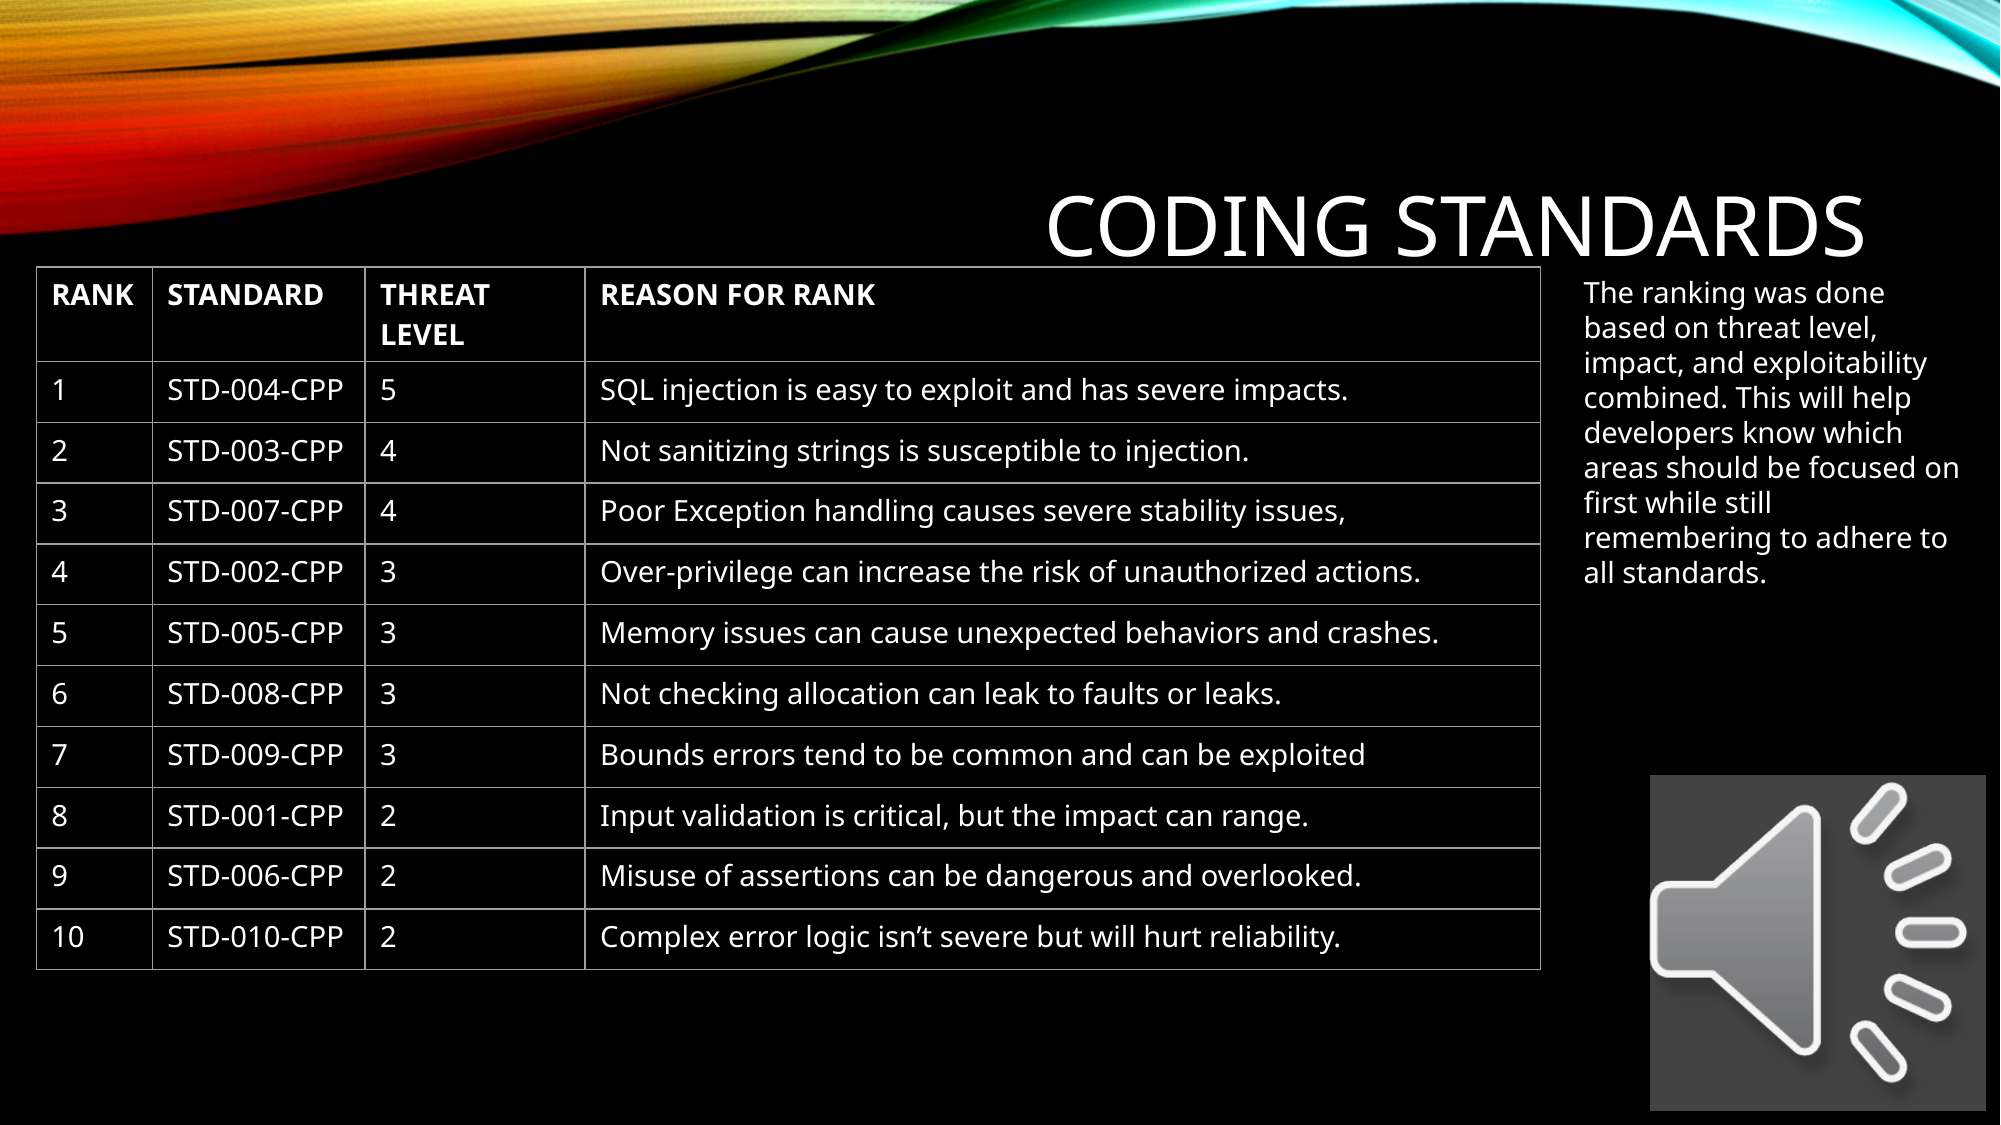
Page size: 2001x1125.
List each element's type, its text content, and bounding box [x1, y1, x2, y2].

table_cell 9 [37, 849, 152, 908]
table_cell STD-002-CPP [153, 545, 364, 604]
table_cell 6 [37, 666, 152, 726]
table_cell STD-004-CPP [153, 362, 364, 422]
table_cell Not sanitizing strings is susceptible to injection. [586, 423, 1540, 482]
table_cell 5 [37, 605, 152, 665]
table_cell STD-008-CPP [153, 666, 364, 726]
table_cell 7 [37, 727, 152, 787]
table_cell STD-001-CPP [153, 788, 364, 847]
table_cell 3 [366, 605, 584, 665]
table_cell 4 [366, 484, 584, 543]
picture [1648, 773, 1987, 1112]
table_cell Poor Exception handling causes severe stability issues, [586, 484, 1540, 543]
table_cell 2 [366, 910, 584, 969]
table_cell 4 [37, 545, 152, 604]
table_cell Memory issues can cause unexpected behaviors and crashes. [586, 605, 1540, 665]
table_header REASON FOR RANK [586, 268, 1540, 361]
table_cell STD-009-CPP [153, 727, 364, 787]
table_cell Over-privilege can increase the risk of unauthorized actions. [586, 545, 1540, 604]
table_cell SQL injection is easy to exploit and has severe impacts. [586, 362, 1540, 422]
table_cell 4 [366, 423, 584, 482]
table_cell Not checking allocation can leak to faults or leaks. [586, 666, 1540, 726]
table_cell 2 [366, 849, 584, 908]
table_header STANDARD [153, 268, 364, 361]
table_cell STD-003-CPP [153, 423, 364, 482]
table_cell 5 [366, 362, 584, 422]
table_cell STD-007-CPP [153, 484, 364, 543]
table_cell STD-005-CPP [153, 605, 364, 665]
table_header THREAT LEVEL [366, 268, 584, 361]
table_cell 8 [37, 788, 152, 847]
table_header RANK [37, 268, 152, 361]
table_cell STD-006-CPP [153, 849, 364, 908]
table_cell Misuse of assertions can be dangerous and overlooked. [586, 849, 1540, 908]
table_cell 3 [366, 666, 584, 726]
table_cell Complex error logic isn’t severe but will hurt reliability. [586, 910, 1540, 969]
table_cell 1 [37, 362, 152, 422]
table_cell 3 [366, 545, 584, 604]
table_cell 2 [366, 788, 584, 847]
table_cell 10 [37, 910, 152, 969]
table_cell Input validation is critical, but the impact can range. [586, 788, 1540, 847]
table_cell 3 [366, 727, 584, 787]
table_cell STD-010-CPP [153, 910, 364, 969]
table_cell 3 [37, 484, 152, 543]
picture [0, 0, 2000, 237]
table_cell Bounds errors tend to be common and can be exploited [586, 727, 1540, 787]
text_box The ranking was done based on threat level, impact, and exploitability combined. This will help developers know which areas should be focused on first while still remembering to adhere to all standards. [1568, 266, 1976, 597]
title CODING STANDARDS [470, 123, 1884, 336]
table_cell 2 [37, 423, 152, 482]
